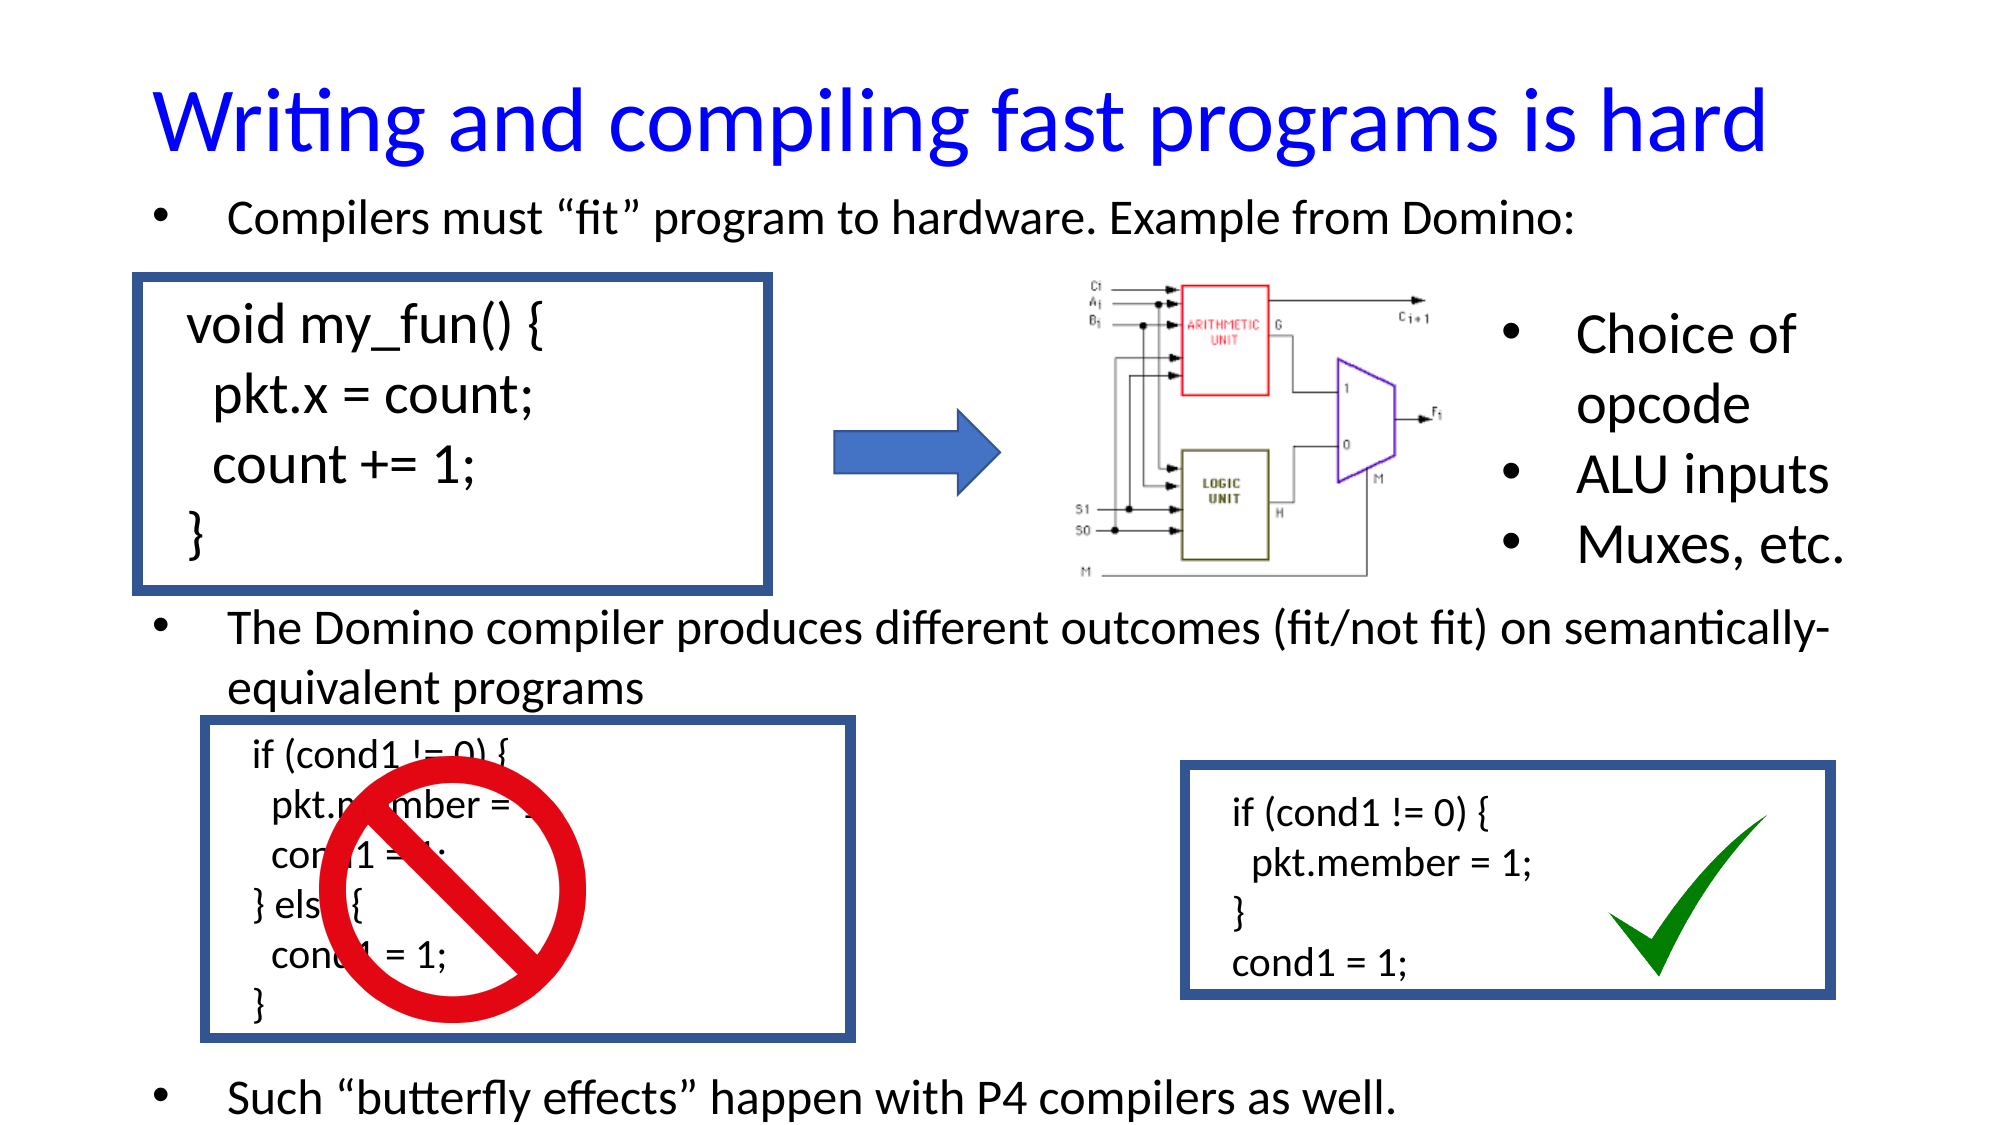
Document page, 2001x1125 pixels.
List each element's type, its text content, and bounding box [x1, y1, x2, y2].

picture [319, 756, 586, 1023]
text_box [833, 407, 1002, 498]
text_box Choice of opcode ALU inputs Muxes, etc. [1486, 288, 1927, 583]
title Writing and compiling fast programs is hard [137, 12, 1863, 177]
picture [1075, 279, 1454, 580]
text_box Compilers must “fit” program to hardware. Example from Domino: The Domino compiler produces different outcomes (fit/not fit) on semantically-equivalent programs Such “butterfly effects” happen with P4 compilers as well. [137, 177, 1960, 1125]
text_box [137, 276, 768, 591]
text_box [1185, 764, 1863, 995]
picture [1608, 814, 1768, 977]
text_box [205, 719, 883, 1038]
